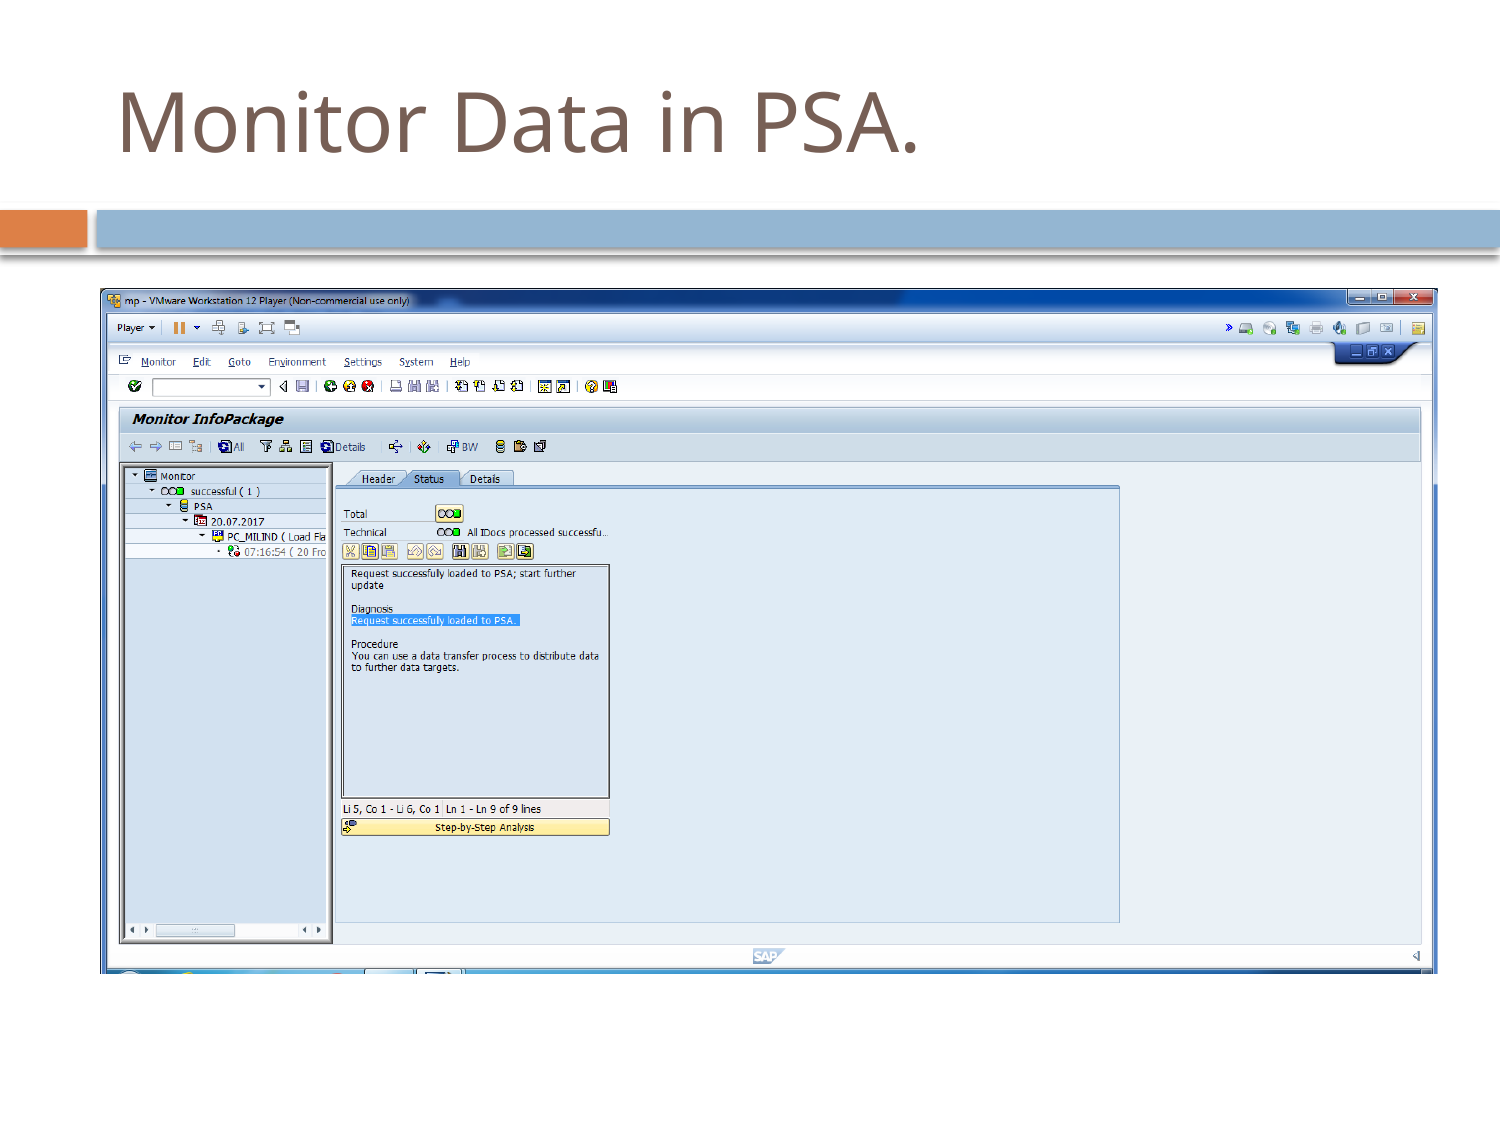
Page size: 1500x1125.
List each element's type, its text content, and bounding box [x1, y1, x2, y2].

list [100, 288, 1439, 974]
title Monitor Data in PSA. [100, 37, 1438, 200]
